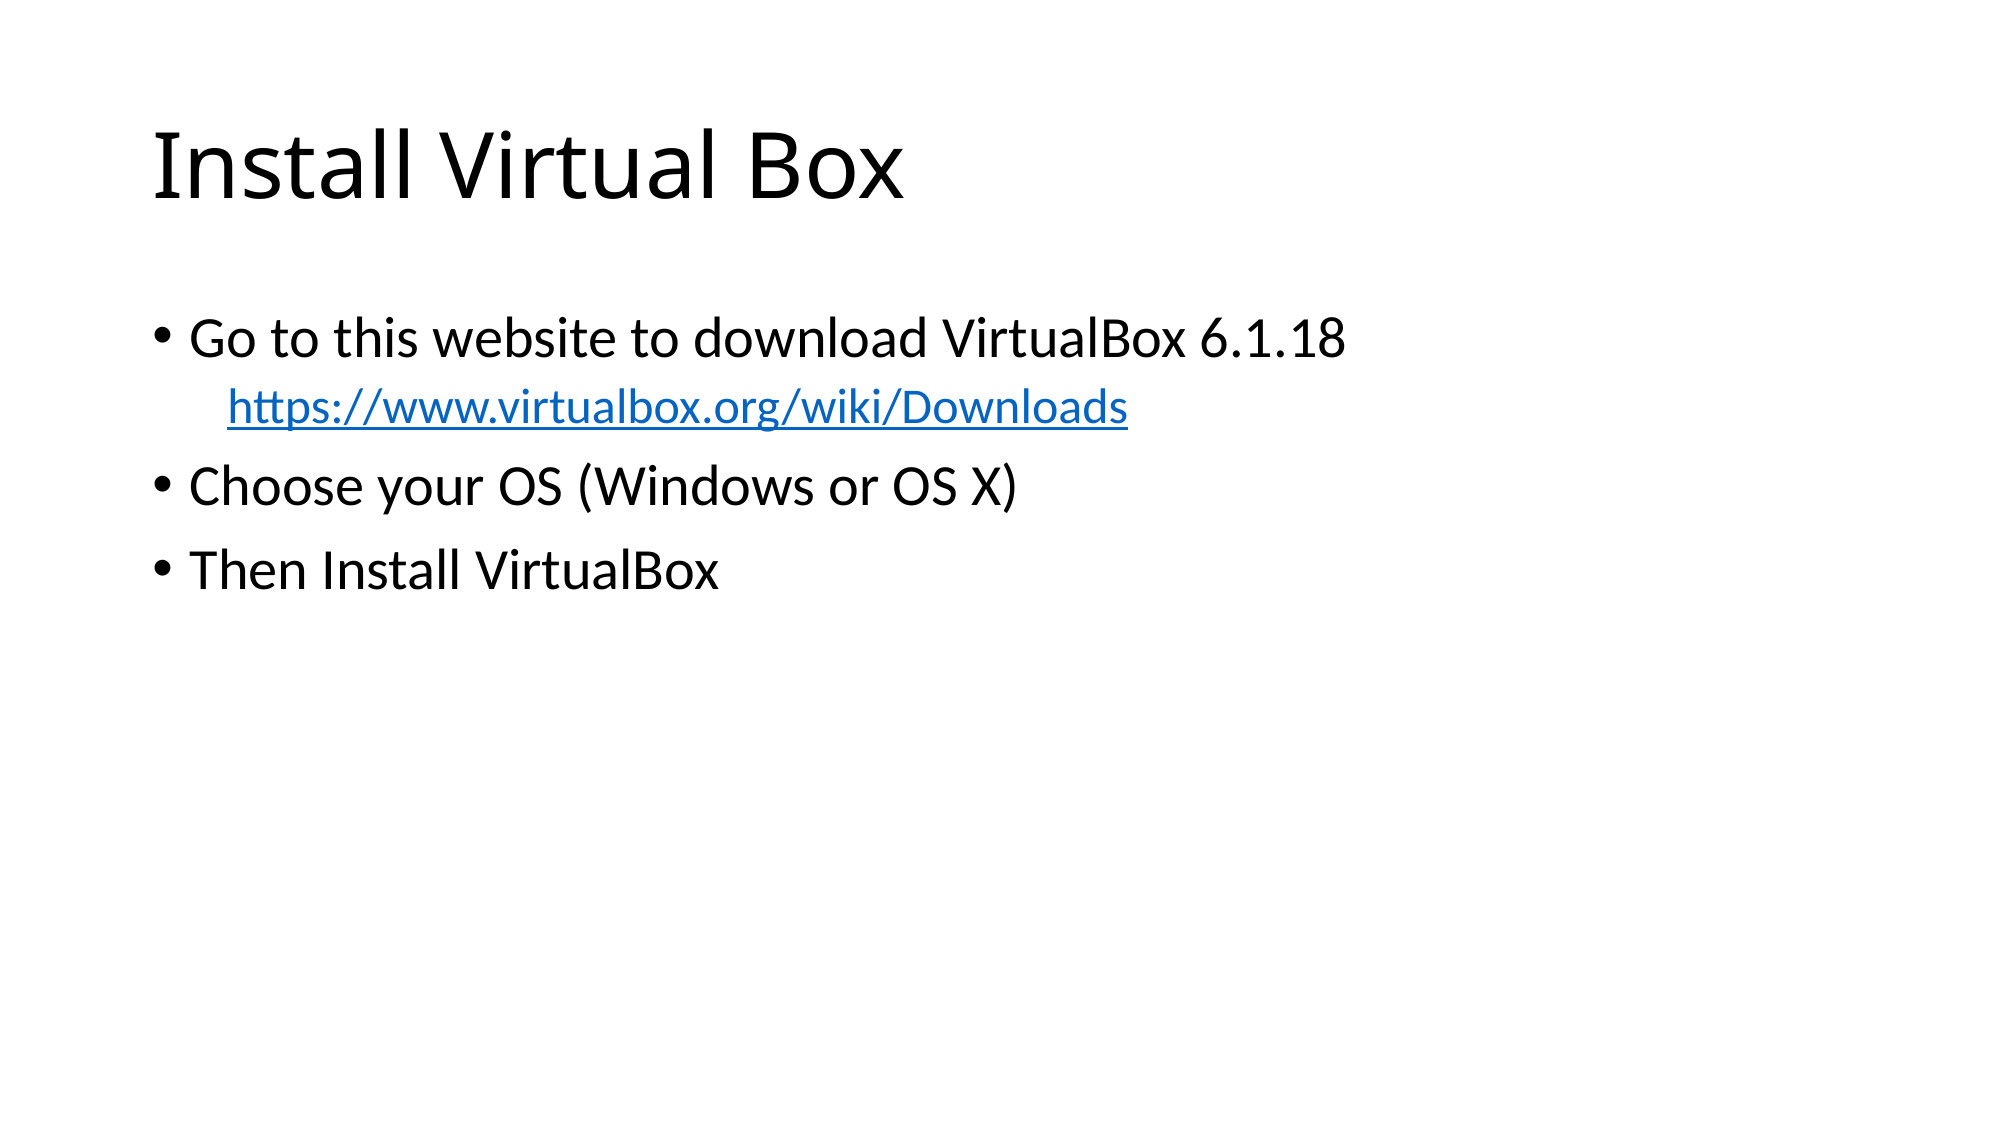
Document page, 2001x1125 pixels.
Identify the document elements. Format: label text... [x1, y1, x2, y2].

list Go to this website to download VirtualBox 6.1.18 https://www.virtualbox.org/wiki/Downloads Choose your OS (Windows or OS X) Then Install VirtualBox [137, 299, 1863, 1014]
title Install Virtual Box [137, 59, 1863, 278]
